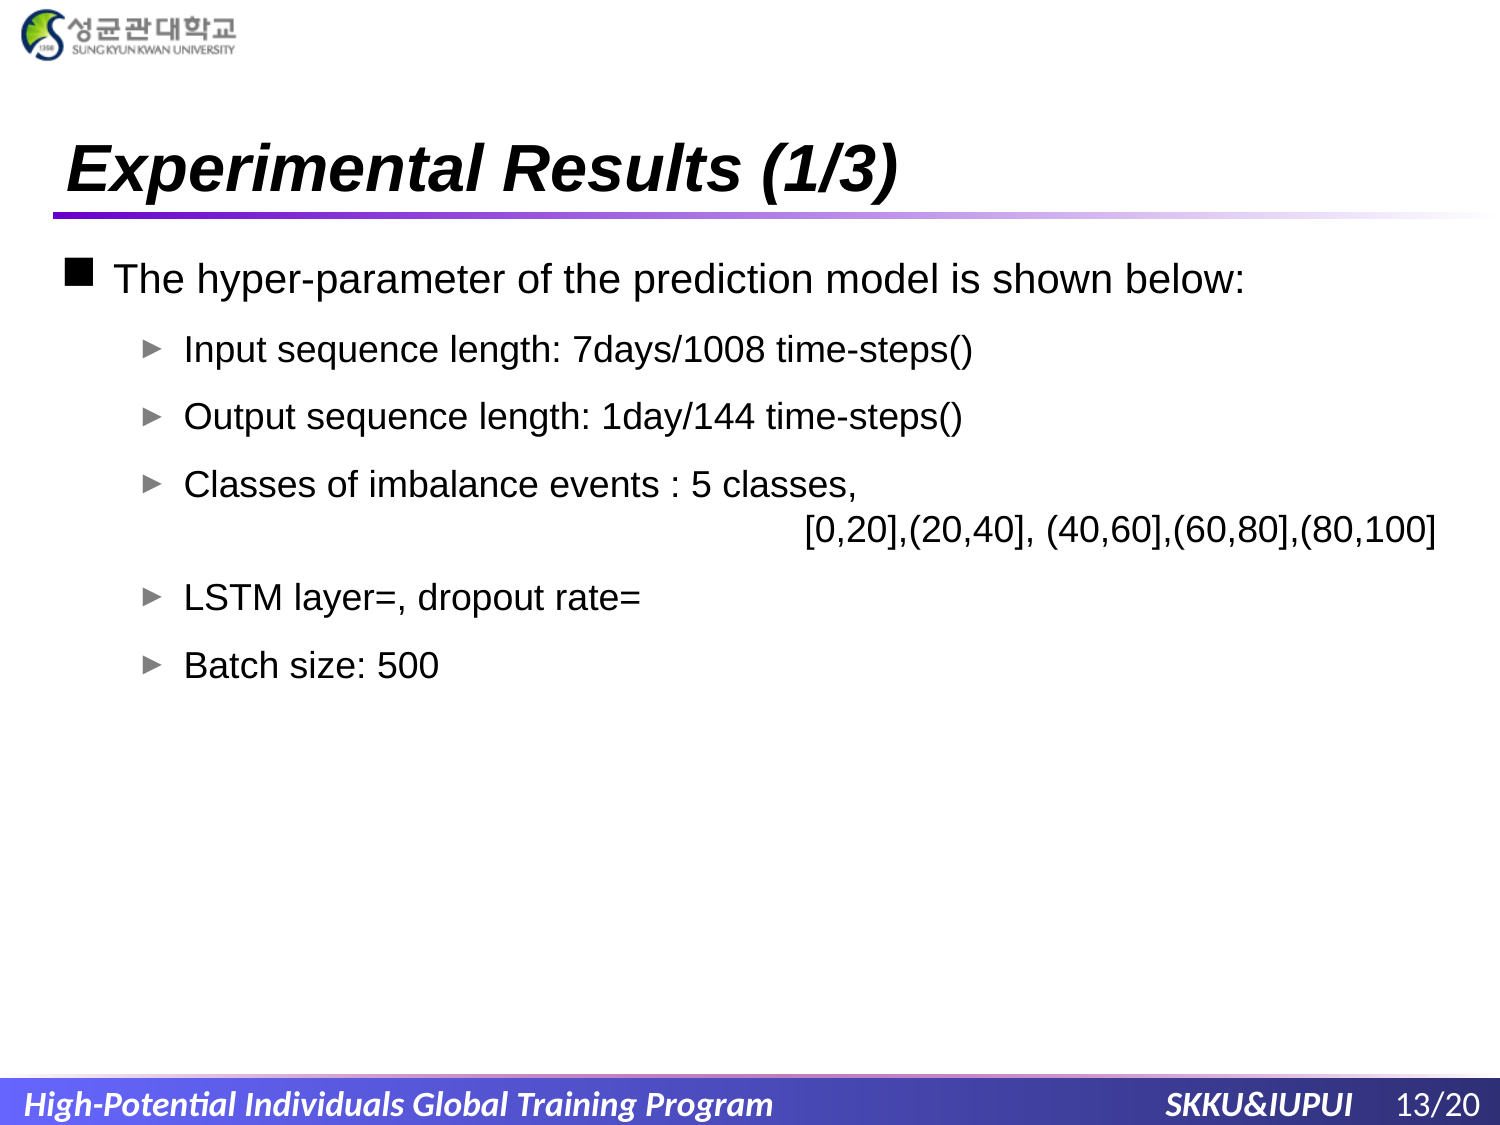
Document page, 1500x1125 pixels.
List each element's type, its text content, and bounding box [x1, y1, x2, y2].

picture [0, 0, 254, 65]
title Experimental Results (1/3) [50, 24, 1463, 213]
